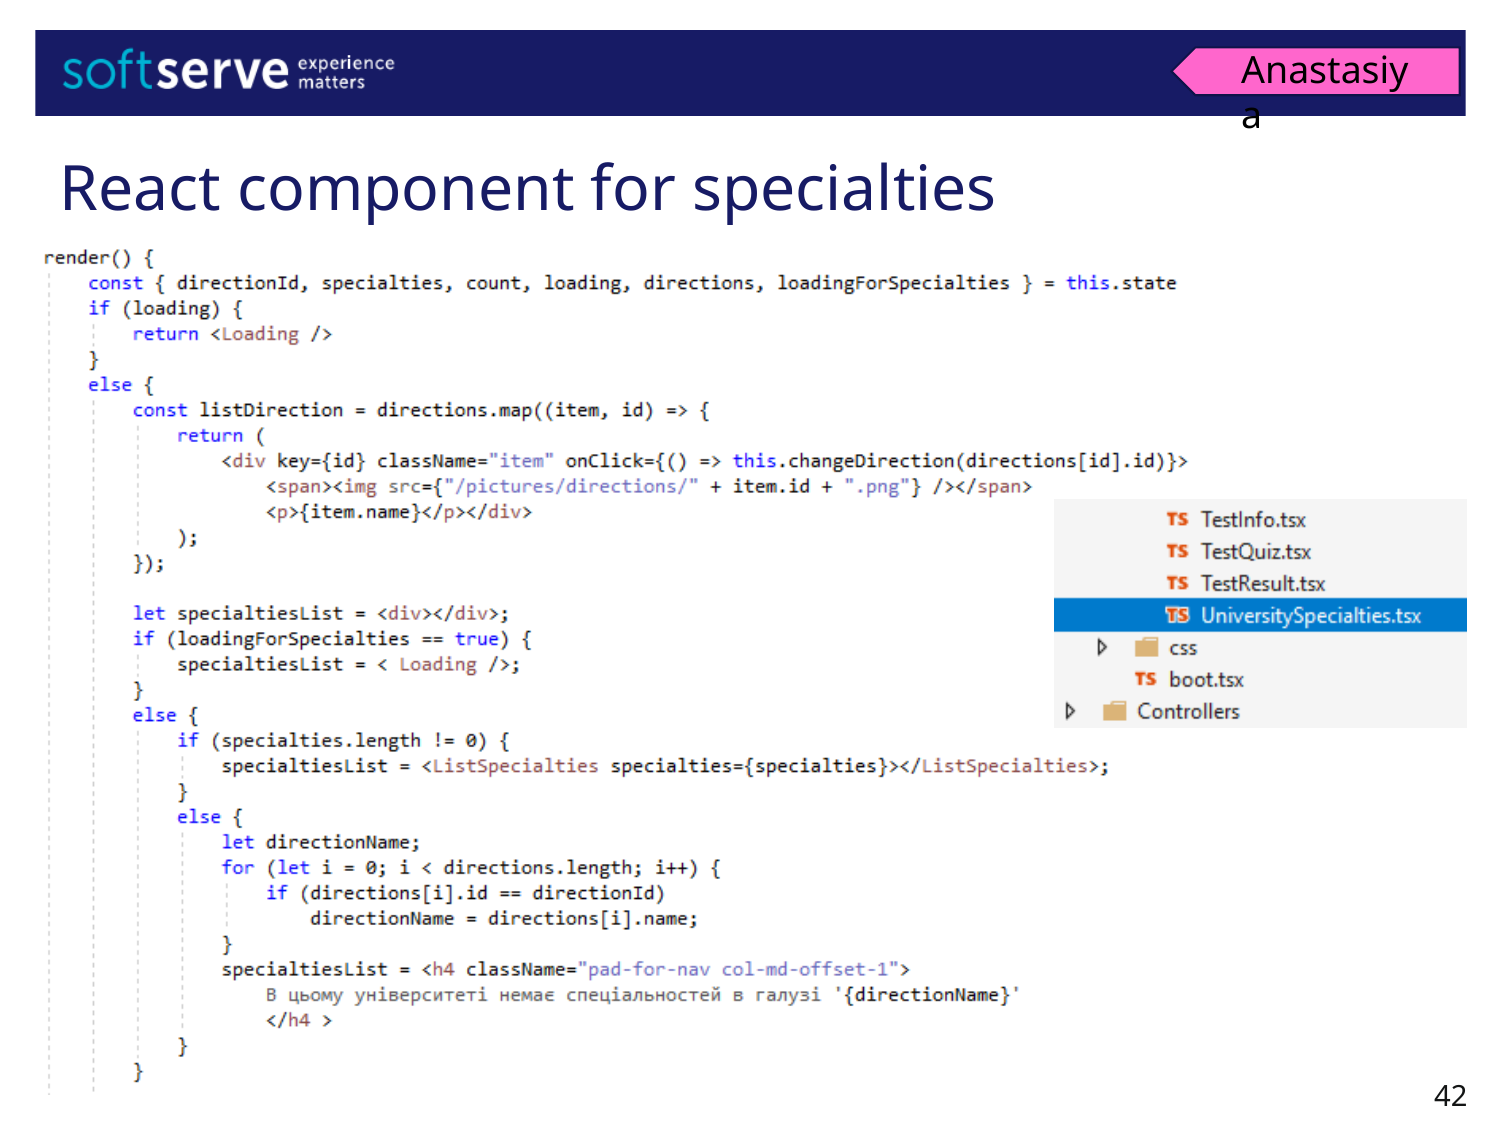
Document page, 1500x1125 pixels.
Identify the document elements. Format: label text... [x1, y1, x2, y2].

subtitle React component for specialties [44, 148, 1255, 224]
picture [39, 245, 1467, 1095]
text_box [1171, 38, 1460, 100]
slide_number 42 [1419, 1070, 1500, 1125]
